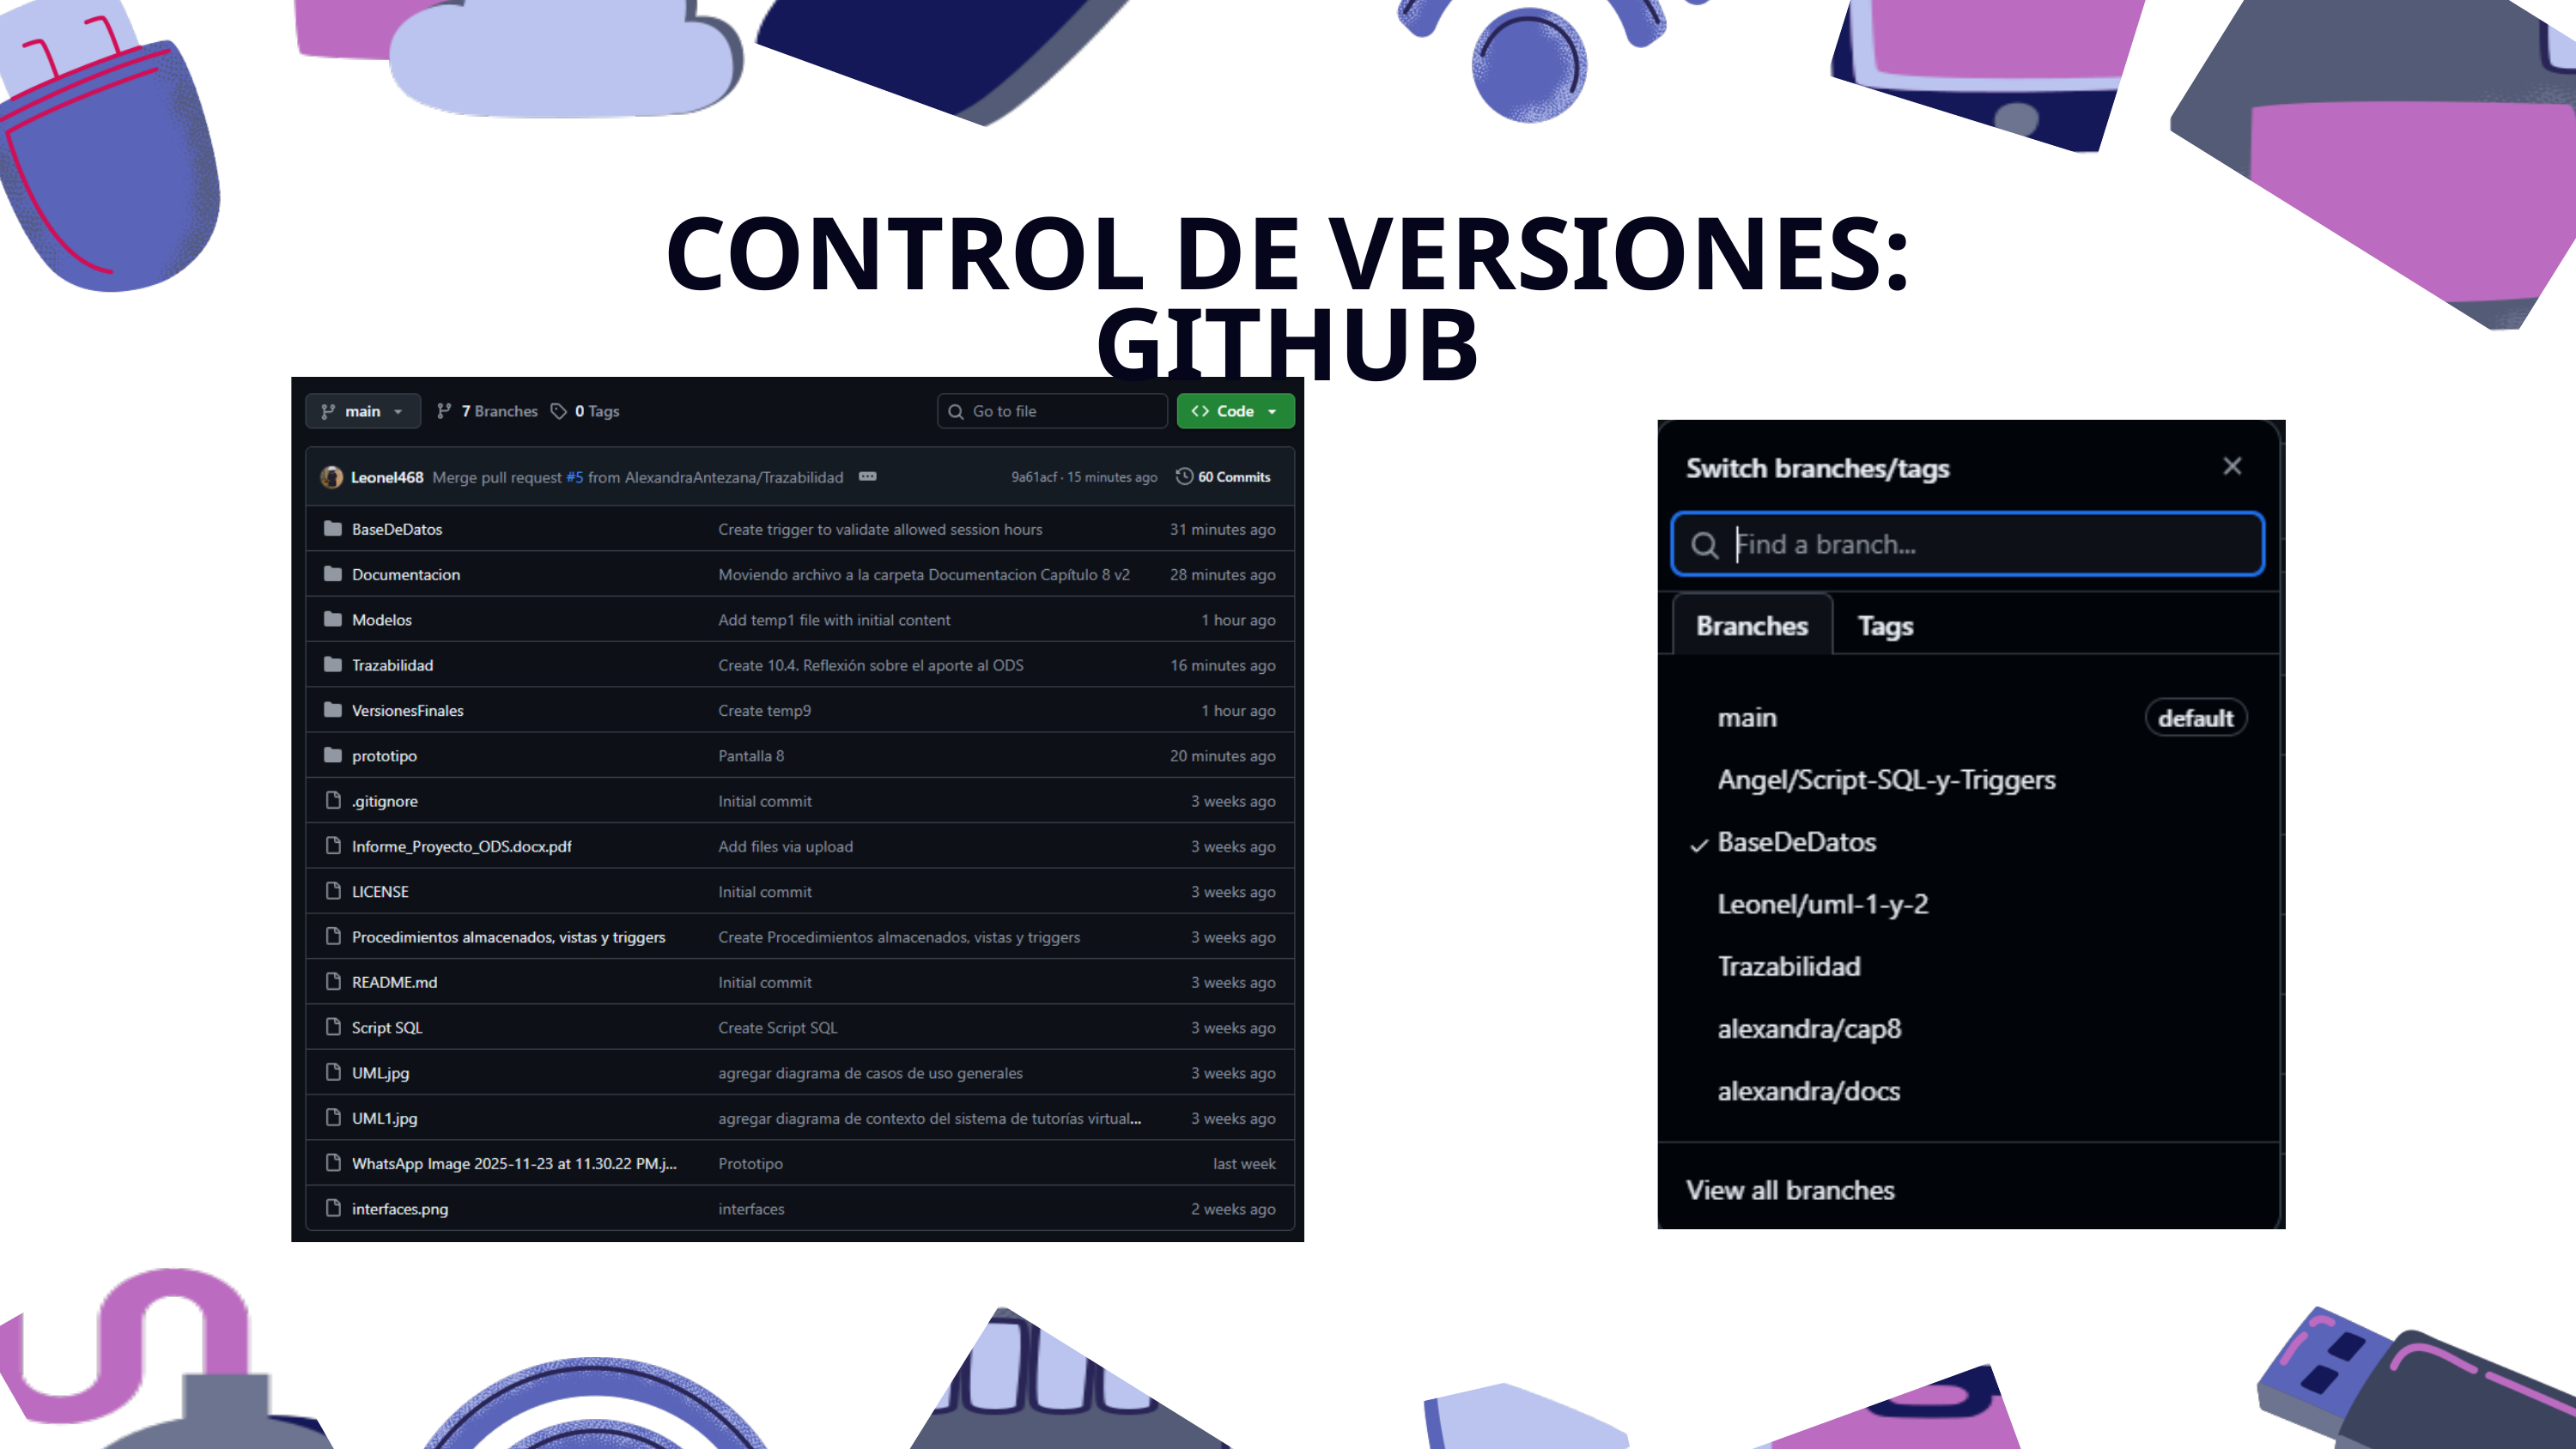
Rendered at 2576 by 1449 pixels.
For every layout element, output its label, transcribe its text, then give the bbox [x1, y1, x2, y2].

text_box [1752, 1362, 2021, 1449]
text_box CONTROL DE VERSIONES: GITHUB [589, 218, 1987, 402]
text_box [1826, 0, 2146, 159]
text_box [291, 0, 749, 122]
text_box [1413, 1358, 1631, 1449]
text_box [291, 377, 1304, 1242]
text_box [2165, 0, 2576, 343]
text_box [0, 1212, 334, 1449]
text_box [909, 1303, 1234, 1449]
text_box [706, 0, 1219, 187]
text_box [1351, 0, 1720, 141]
text_box [416, 1357, 786, 1449]
text_box [0, 0, 228, 315]
text_box [1657, 420, 2286, 1229]
text_box [2239, 1307, 2576, 1449]
